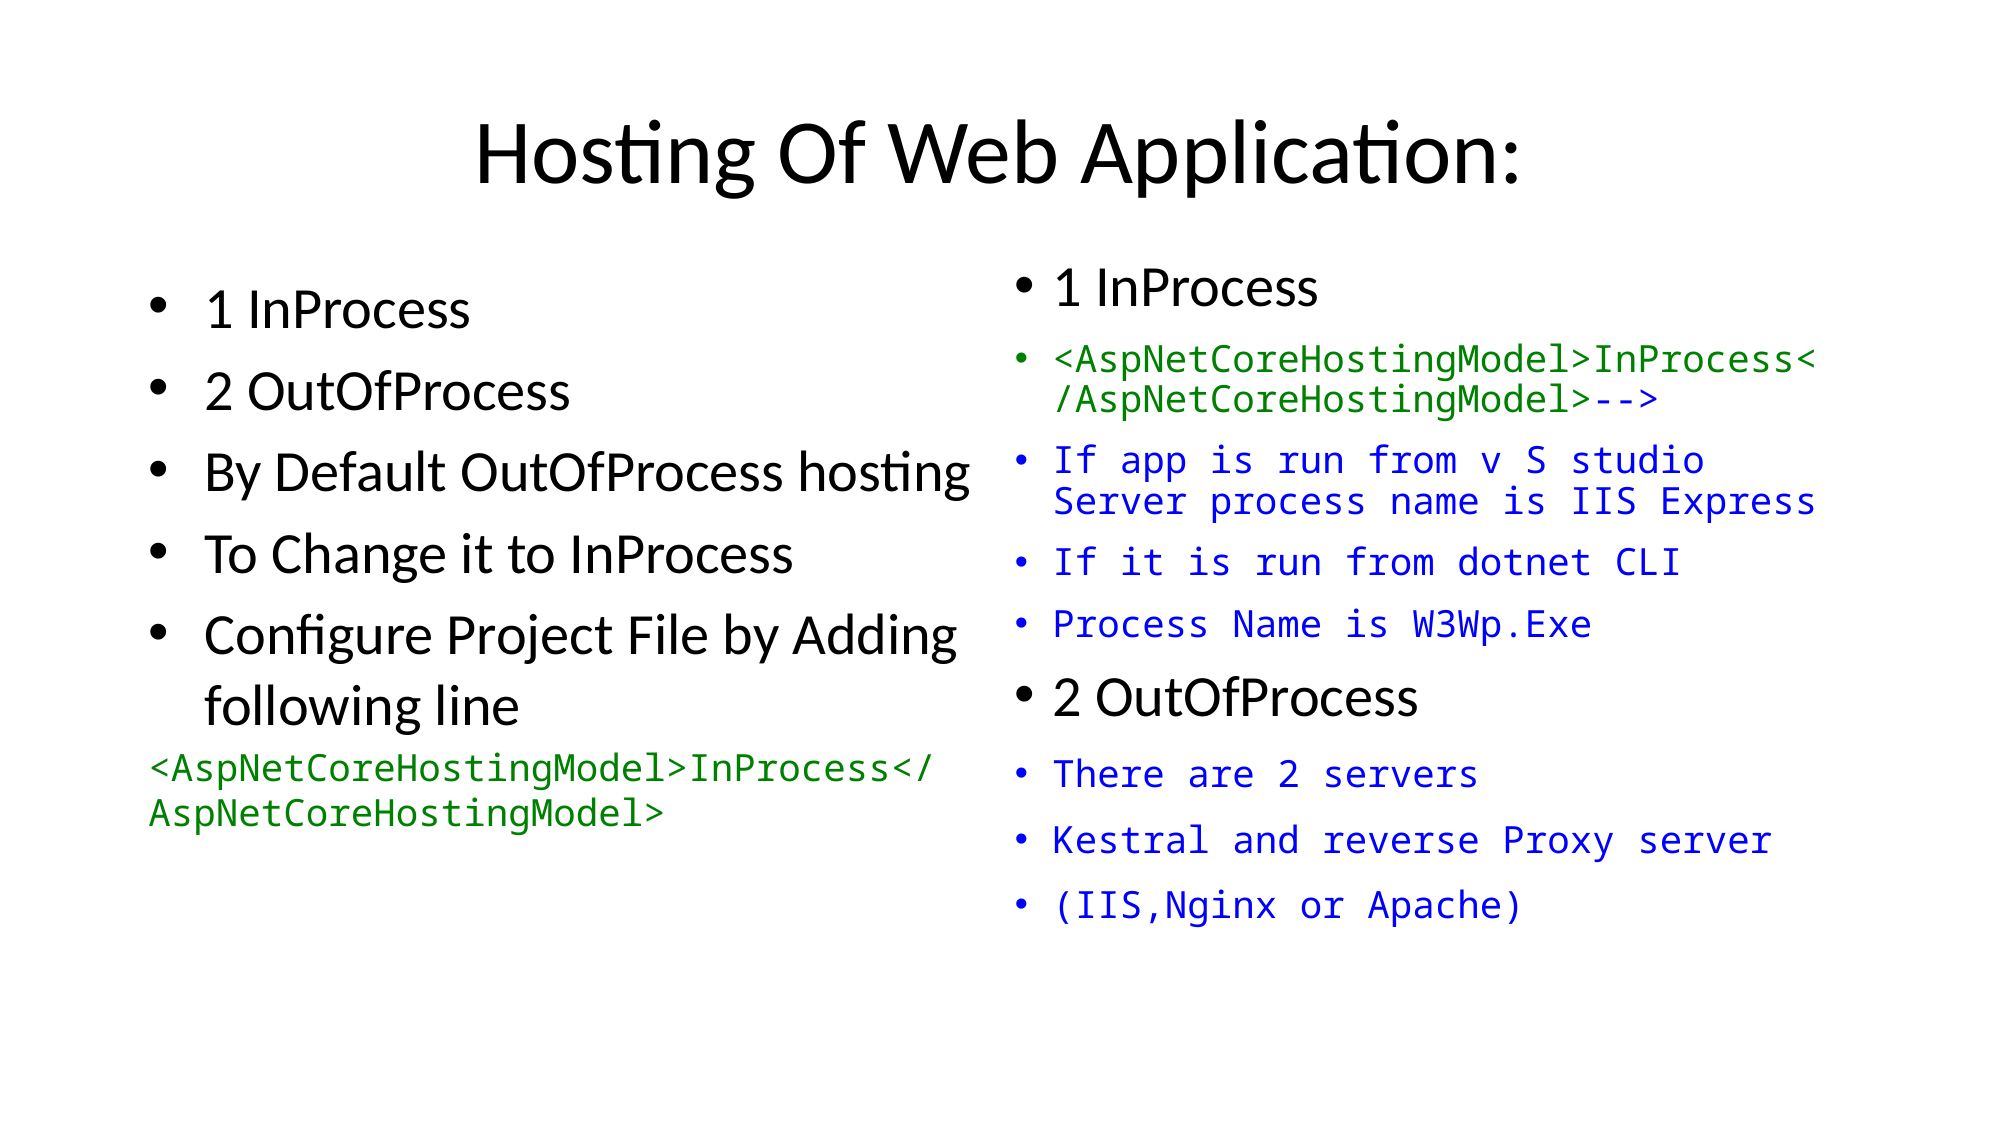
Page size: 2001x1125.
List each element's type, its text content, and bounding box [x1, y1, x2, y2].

title Hosting Of Web Application: [137, 70, 1863, 223]
text_box 1 InProcess <AspNetCoreHostingModel>InProcess</AspNetCoreHostingModel>--> If app is run from v S studio Server process name is IIS Express If it is run from dotnet CLI Process Name is W3Wp.Exe 2 OutOfProcess There are 2 servers Kestral and reverse Proxy server (IIS,Nginx or Apache) [999, 248, 1850, 963]
list 1 InProcess 2 OutOfProcess By Default OutOfProcess hosting To Change it to InProcess Configure Project File by Adding following line <AspNetCoreHostingModel>InProcess</AspNetCoreHostingModel> [133, 262, 1018, 1011]
